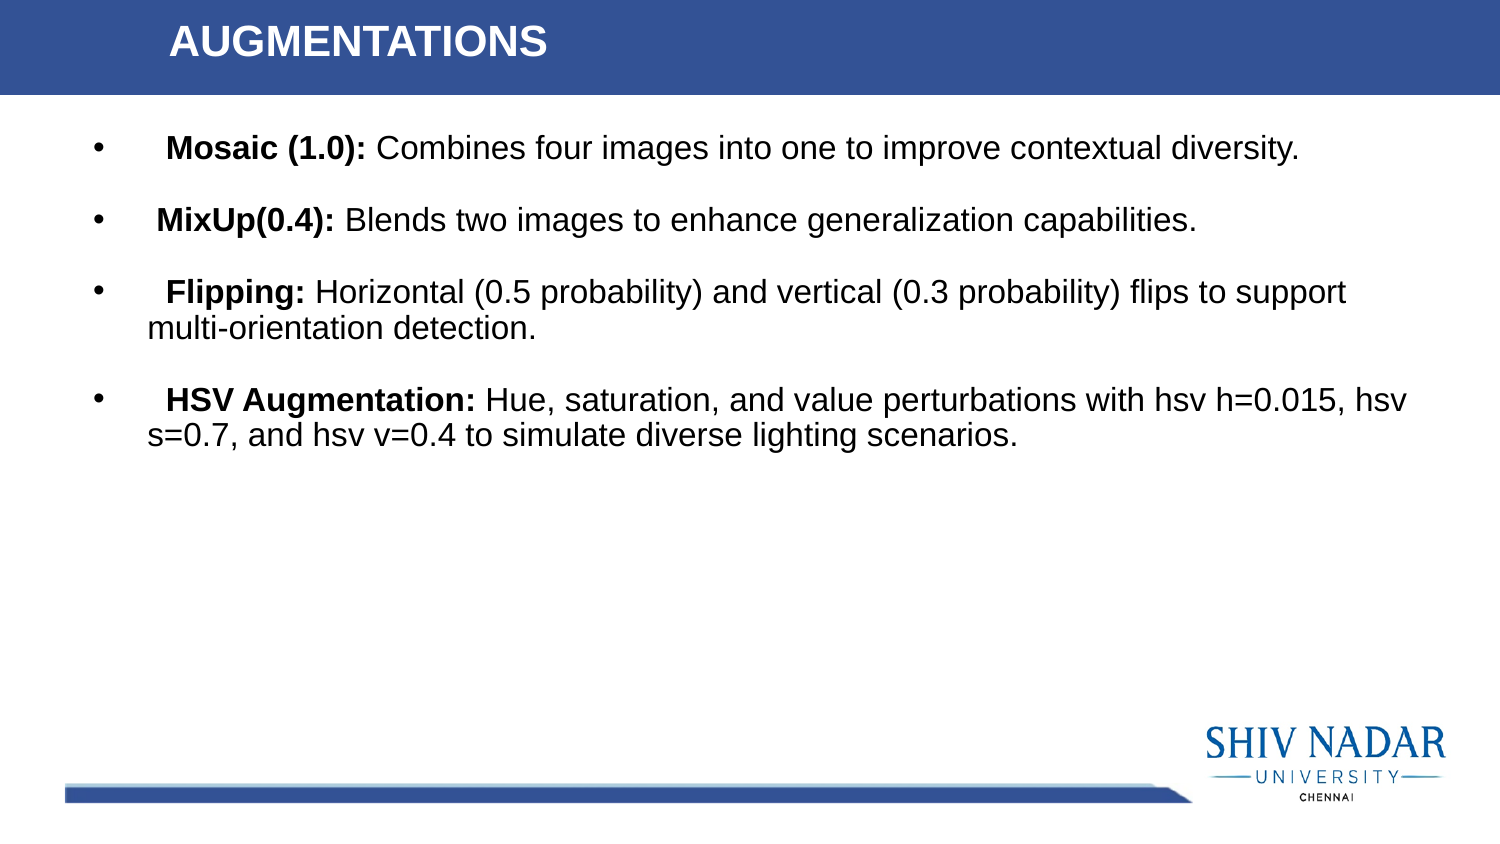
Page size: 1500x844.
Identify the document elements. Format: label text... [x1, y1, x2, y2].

list Mosaic (1.0): Combines four images into one to improve contextual diversity. MixUp(0.4): Blends two images to enhance generalization capabilities. Flipping: Horizontal (0.5 probability) and vertical (0.3 probability) flips to support multi-orientation detection. HSV Augmentation: Hue, saturation, and value perturbations with hsv h=0.015, hsv s=0.7, and hsv v=0.4 to simulate diverse lighting scenarios. [61, 125, 1460, 701]
picture [61, 705, 1460, 810]
text_box AUGMENTATIONS [3, 0, 1170, 94]
